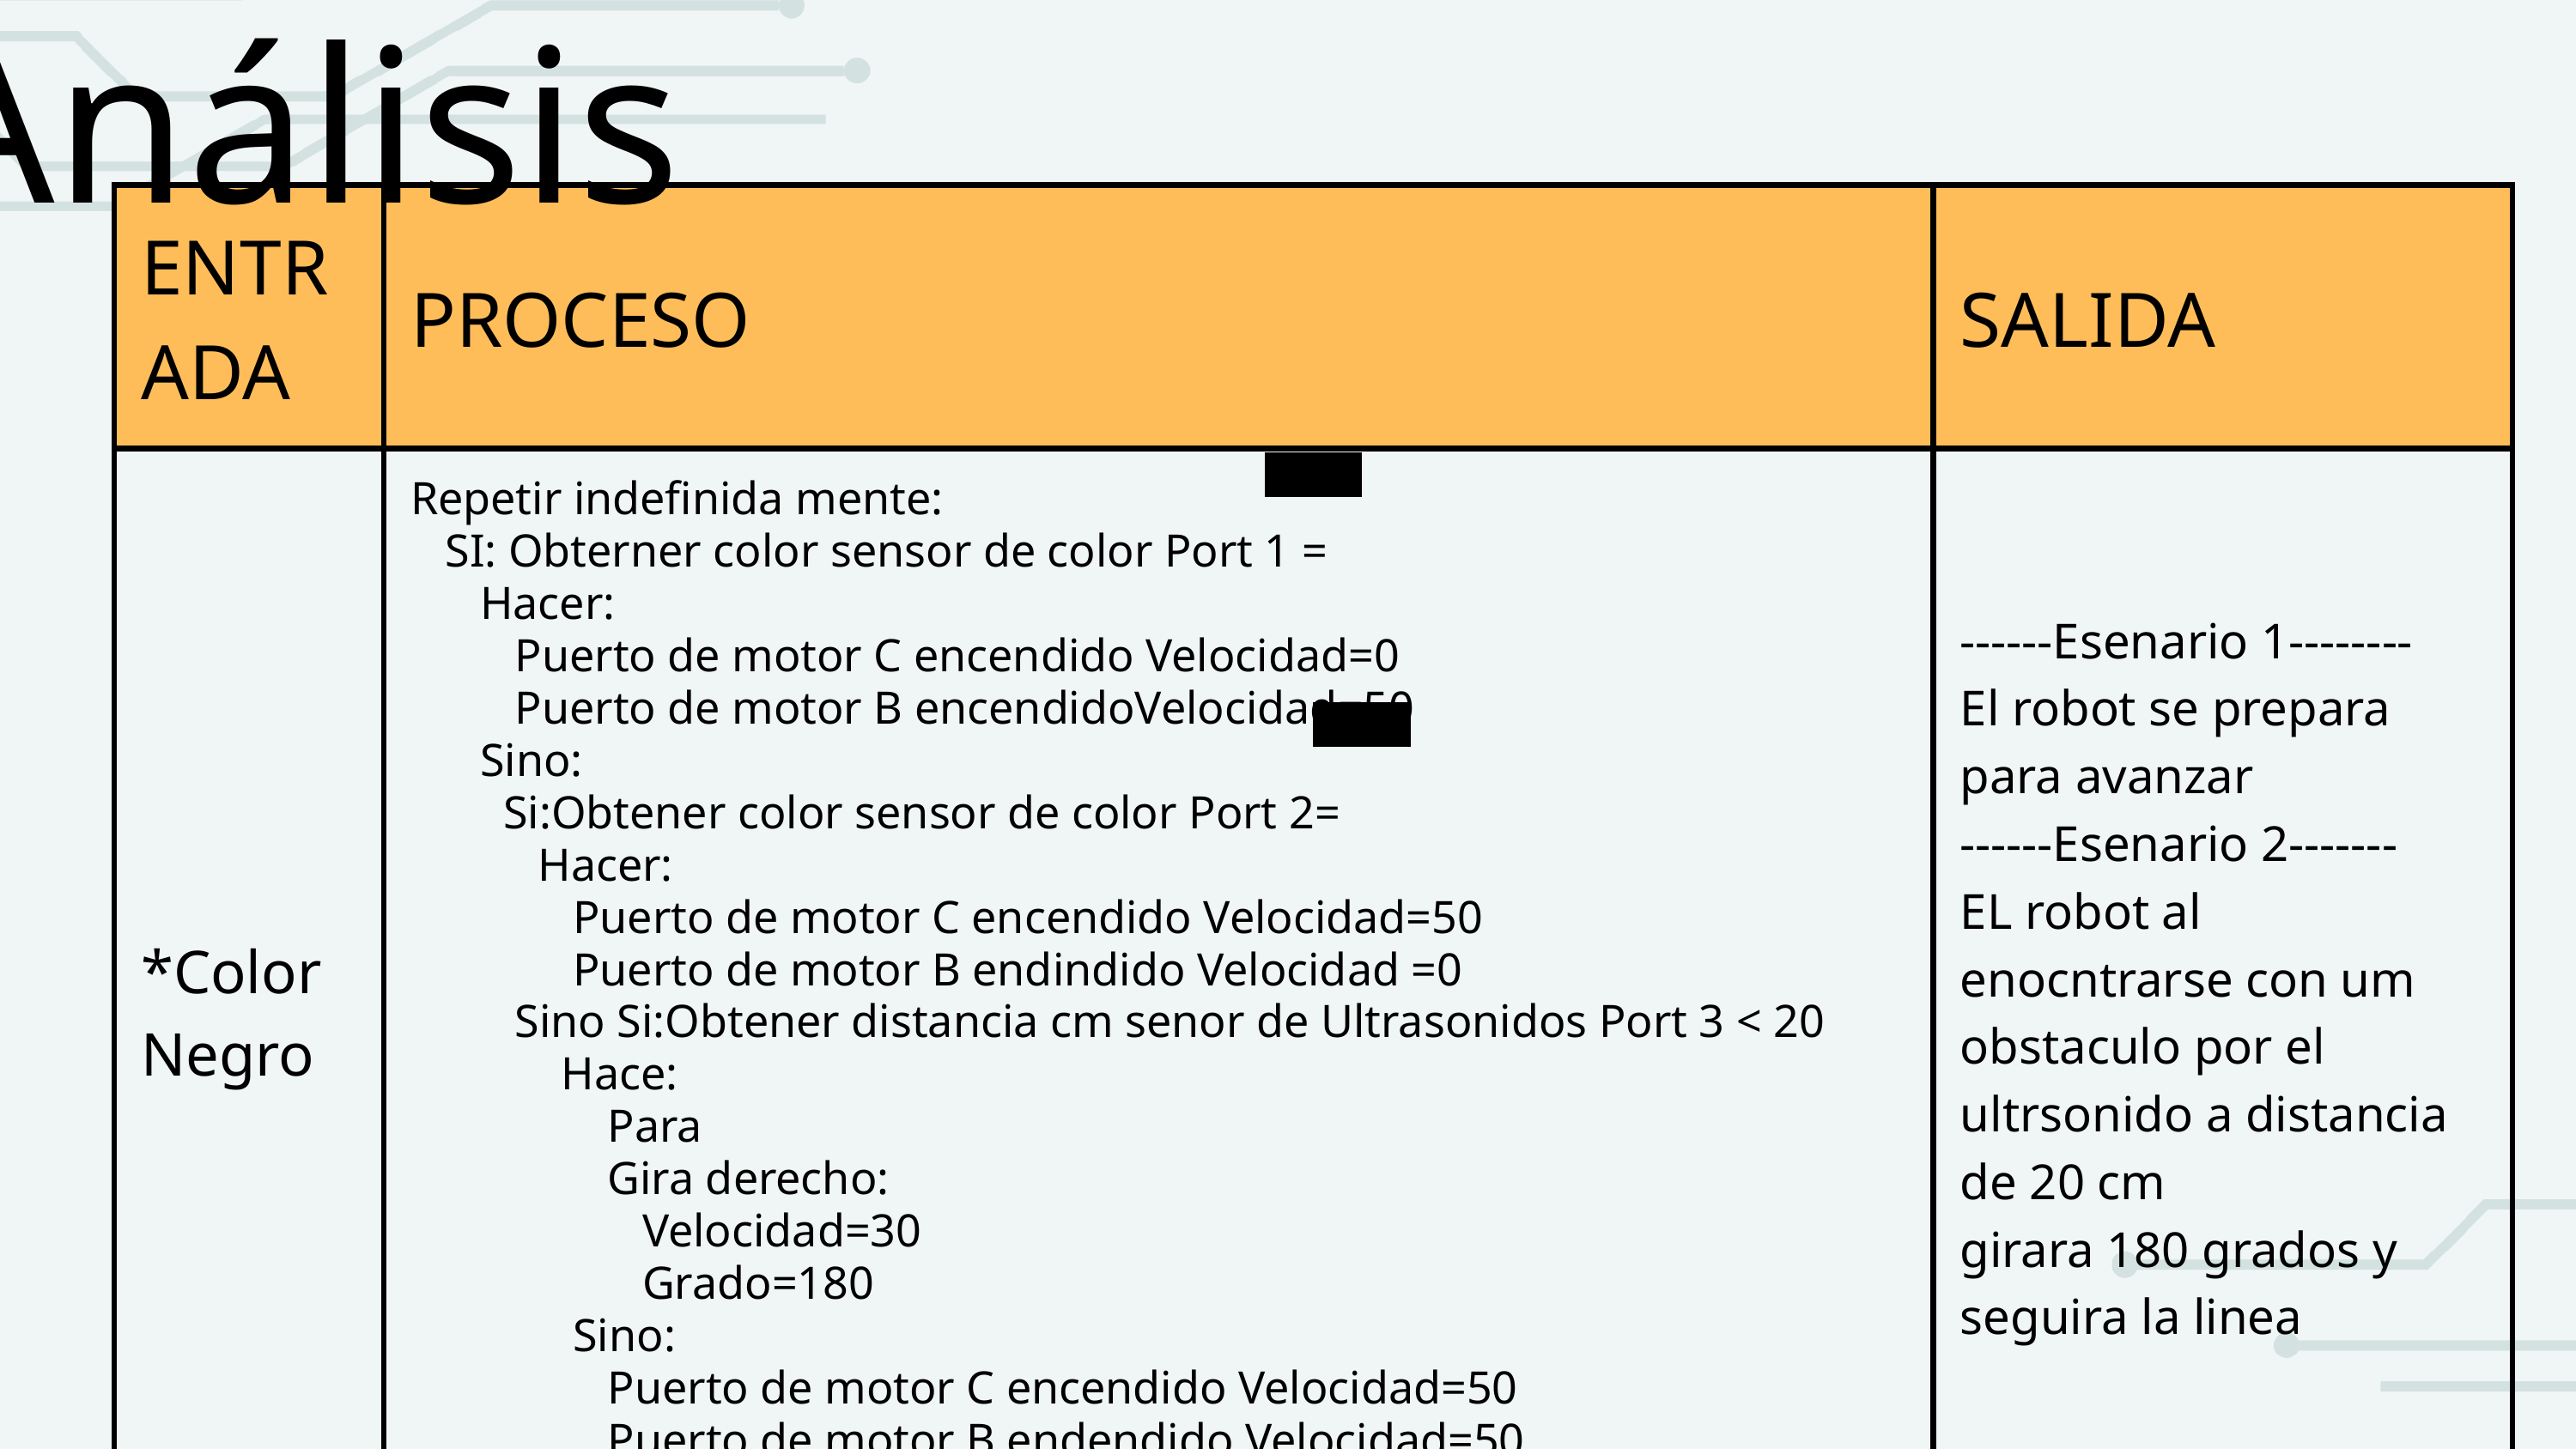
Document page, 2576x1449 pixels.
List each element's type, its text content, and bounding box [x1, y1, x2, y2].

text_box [1313, 701, 1412, 747]
table_cell ------Esenario 1-------- El robot se prepara para avanzar ------Esenario 2------- EL robot al enocntrarse con um obstaculo por el ultrsonido a distancia de 20 cm girara 180 grados y seguira la linea [1936, 452, 2510, 1449]
table_cell *Color Negro [117, 452, 381, 1449]
table_header PROCESO [386, 188, 1930, 446]
text_box [2515, 1199, 2576, 1449]
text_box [1264, 452, 1363, 498]
table_header SALIDA [1936, 188, 2510, 446]
text_box Análisis [0, 0, 1061, 246]
table_header ENTRADA [117, 246, 381, 446]
table_cell Repetir indefinida mente: SI: Obterner color sensor de color Port 1 = Hacer: Puerto de motor C encendido Velocidad=0 Puerto de motor B encendidoVelocidad=50 Sino: Si:Obtener color sensor de color Port 2= Hacer: Puerto de motor C encendido Velocidad=50 Puerto de motor B endindido Velocidad =0 Sino Si:Obtener distancia cm senor de Ultrasonidos Port 3 < 20 Hace: Para Gira derecho: Velocidad=30 Grado=180 Sino: Puerto de motor C encendido Velocidad=50 Puerto de motor B endendido Velocidad=50 Fin_Si [386, 452, 1930, 1449]
